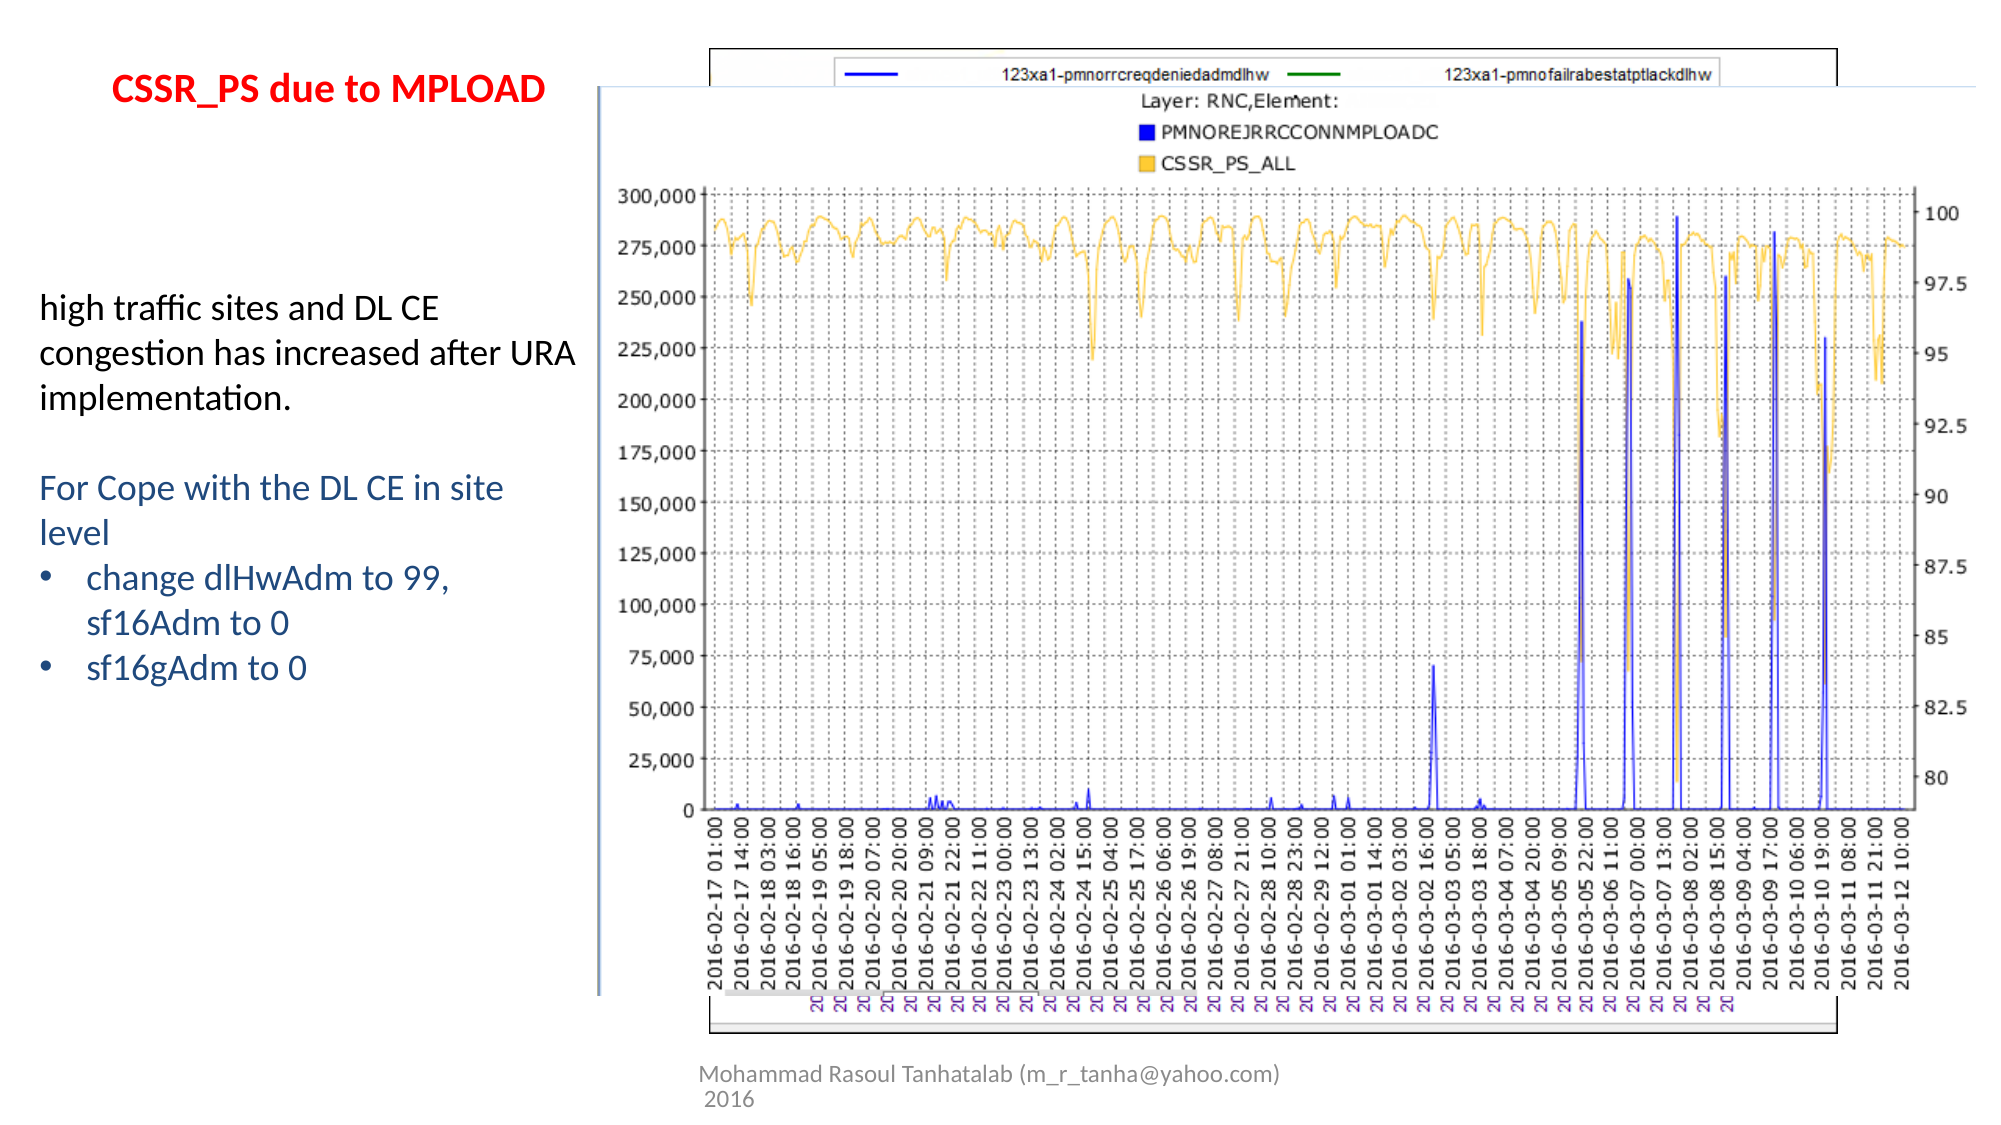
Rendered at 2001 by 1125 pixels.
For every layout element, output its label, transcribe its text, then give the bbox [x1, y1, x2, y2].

footer Mohammad Rasoul Tanhatalab (m_r_tanha@yahoo.com) 2016 [683, 1042, 1317, 1103]
title CSSR_PS due to MPLOAD [0, 39, 658, 119]
text_box high traffic sites and DL CE congestion has increased after URA implementation. For Cope with the DL CE in site level change dlHwAdm to 99, sf16Adm to 0 sf16gAdm to 0 [24, 275, 592, 696]
picture [597, 47, 1976, 1035]
